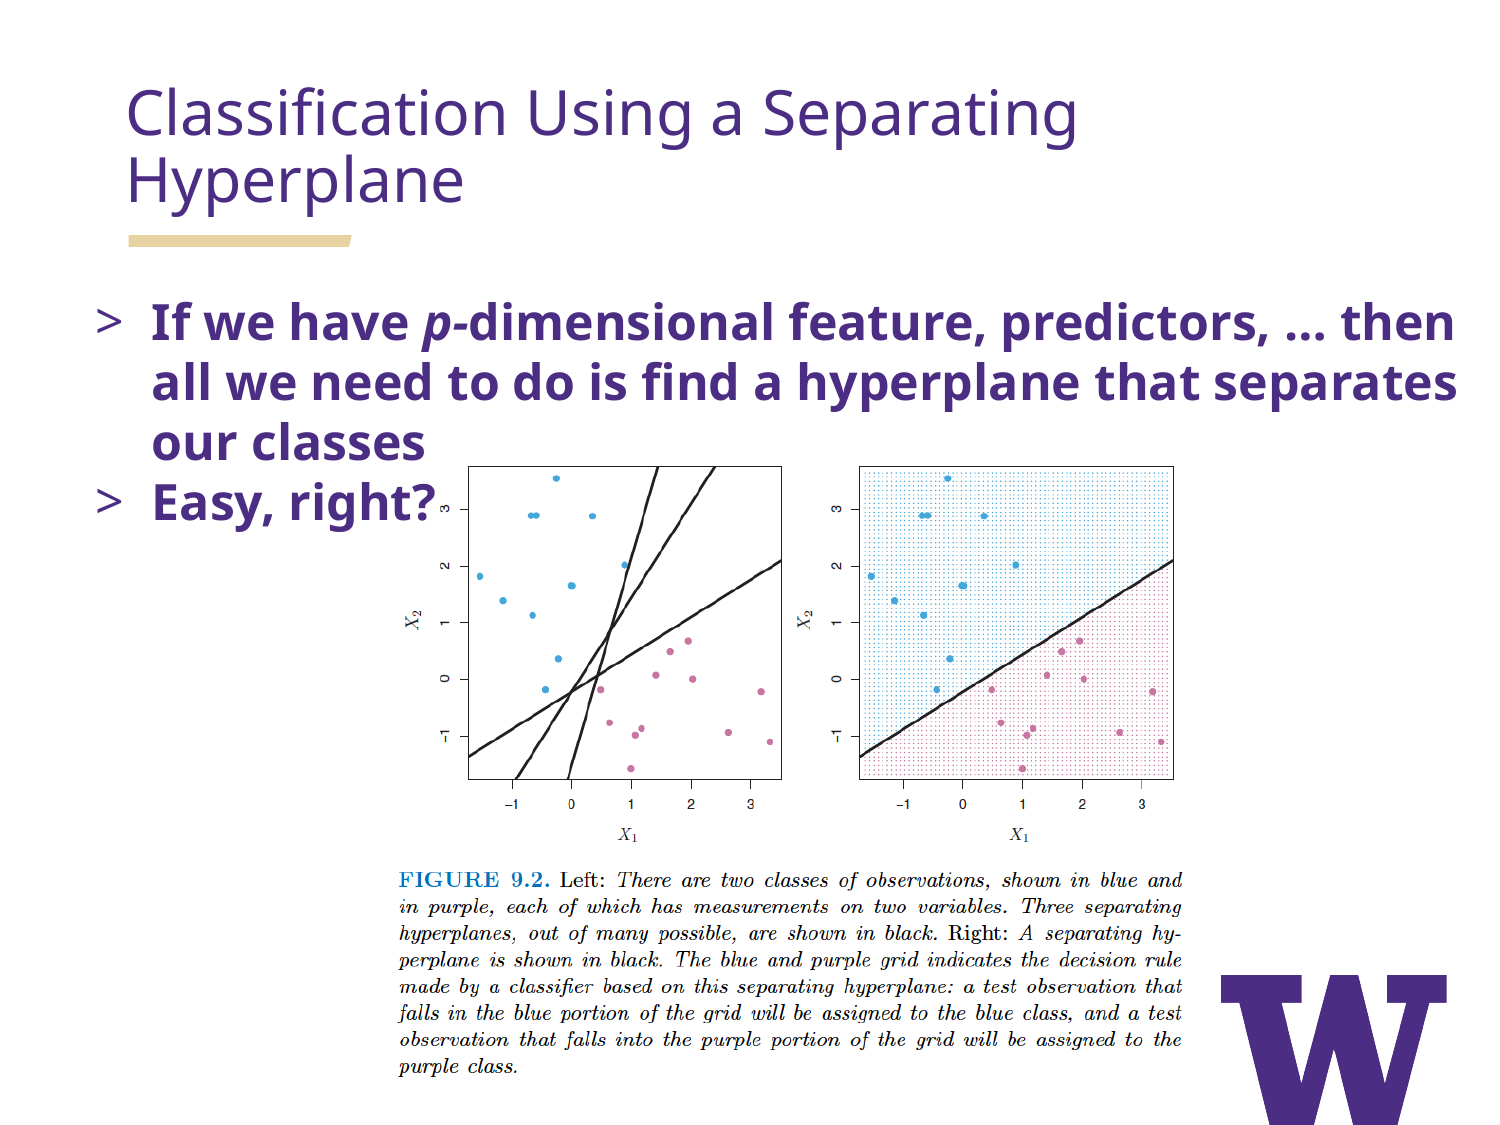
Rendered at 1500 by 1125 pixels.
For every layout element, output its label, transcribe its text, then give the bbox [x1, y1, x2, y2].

picture [1221, 1058, 1447, 1125]
list Classification Using a Separating Hyperplane [110, 60, 1453, 224]
picture [347, 439, 1216, 1099]
list If we have p-dimensional feature, predictors, … then all we need to do is find a hyperplane that separates our classes Easy, right? [80, 283, 1500, 1058]
picture [128, 235, 352, 247]
